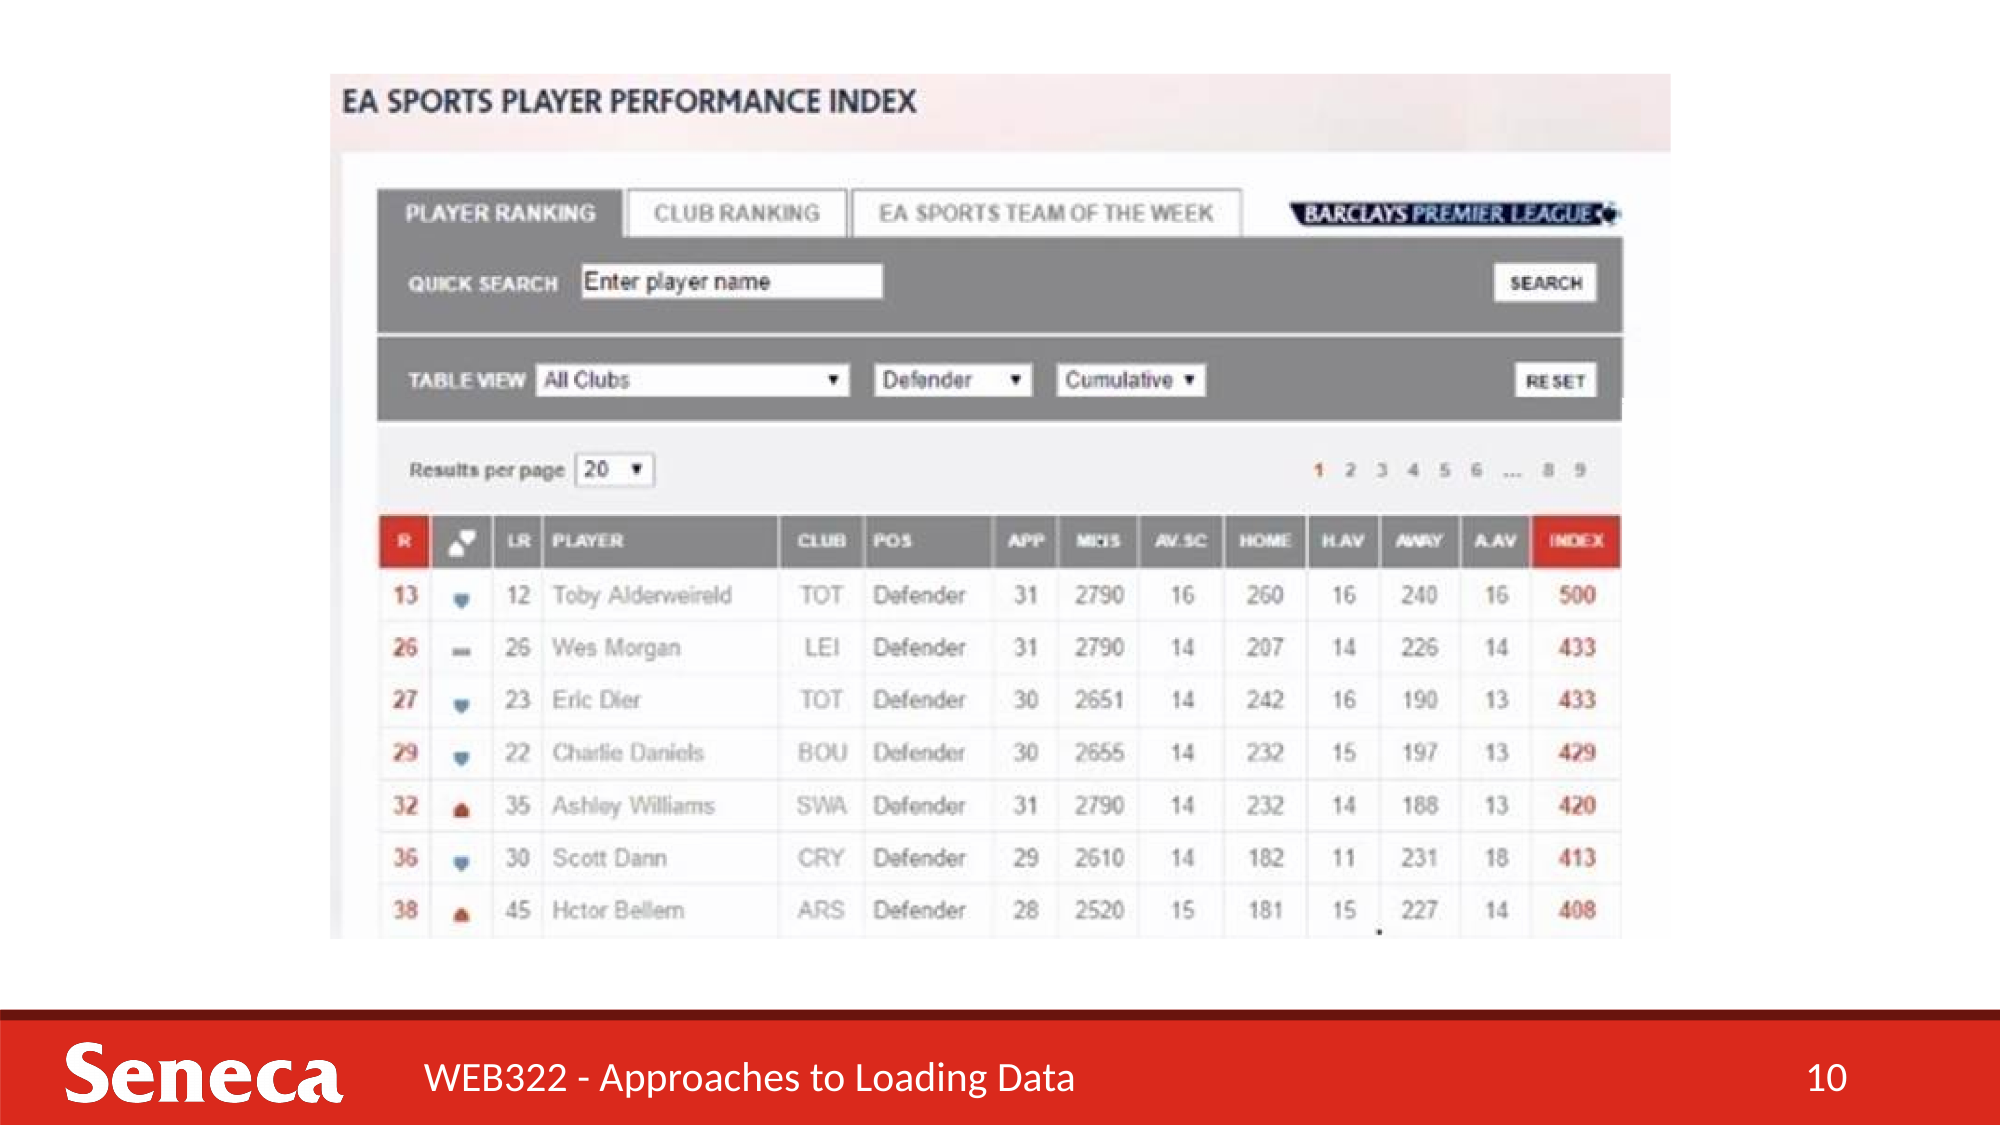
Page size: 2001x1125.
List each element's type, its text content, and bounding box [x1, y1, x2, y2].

picture [65, 1042, 344, 1103]
slide_number 10 [1717, 1042, 1863, 1103]
picture [329, 73, 1671, 939]
footer WEB322 - Approaches to Loading Data [409, 1042, 1641, 1103]
